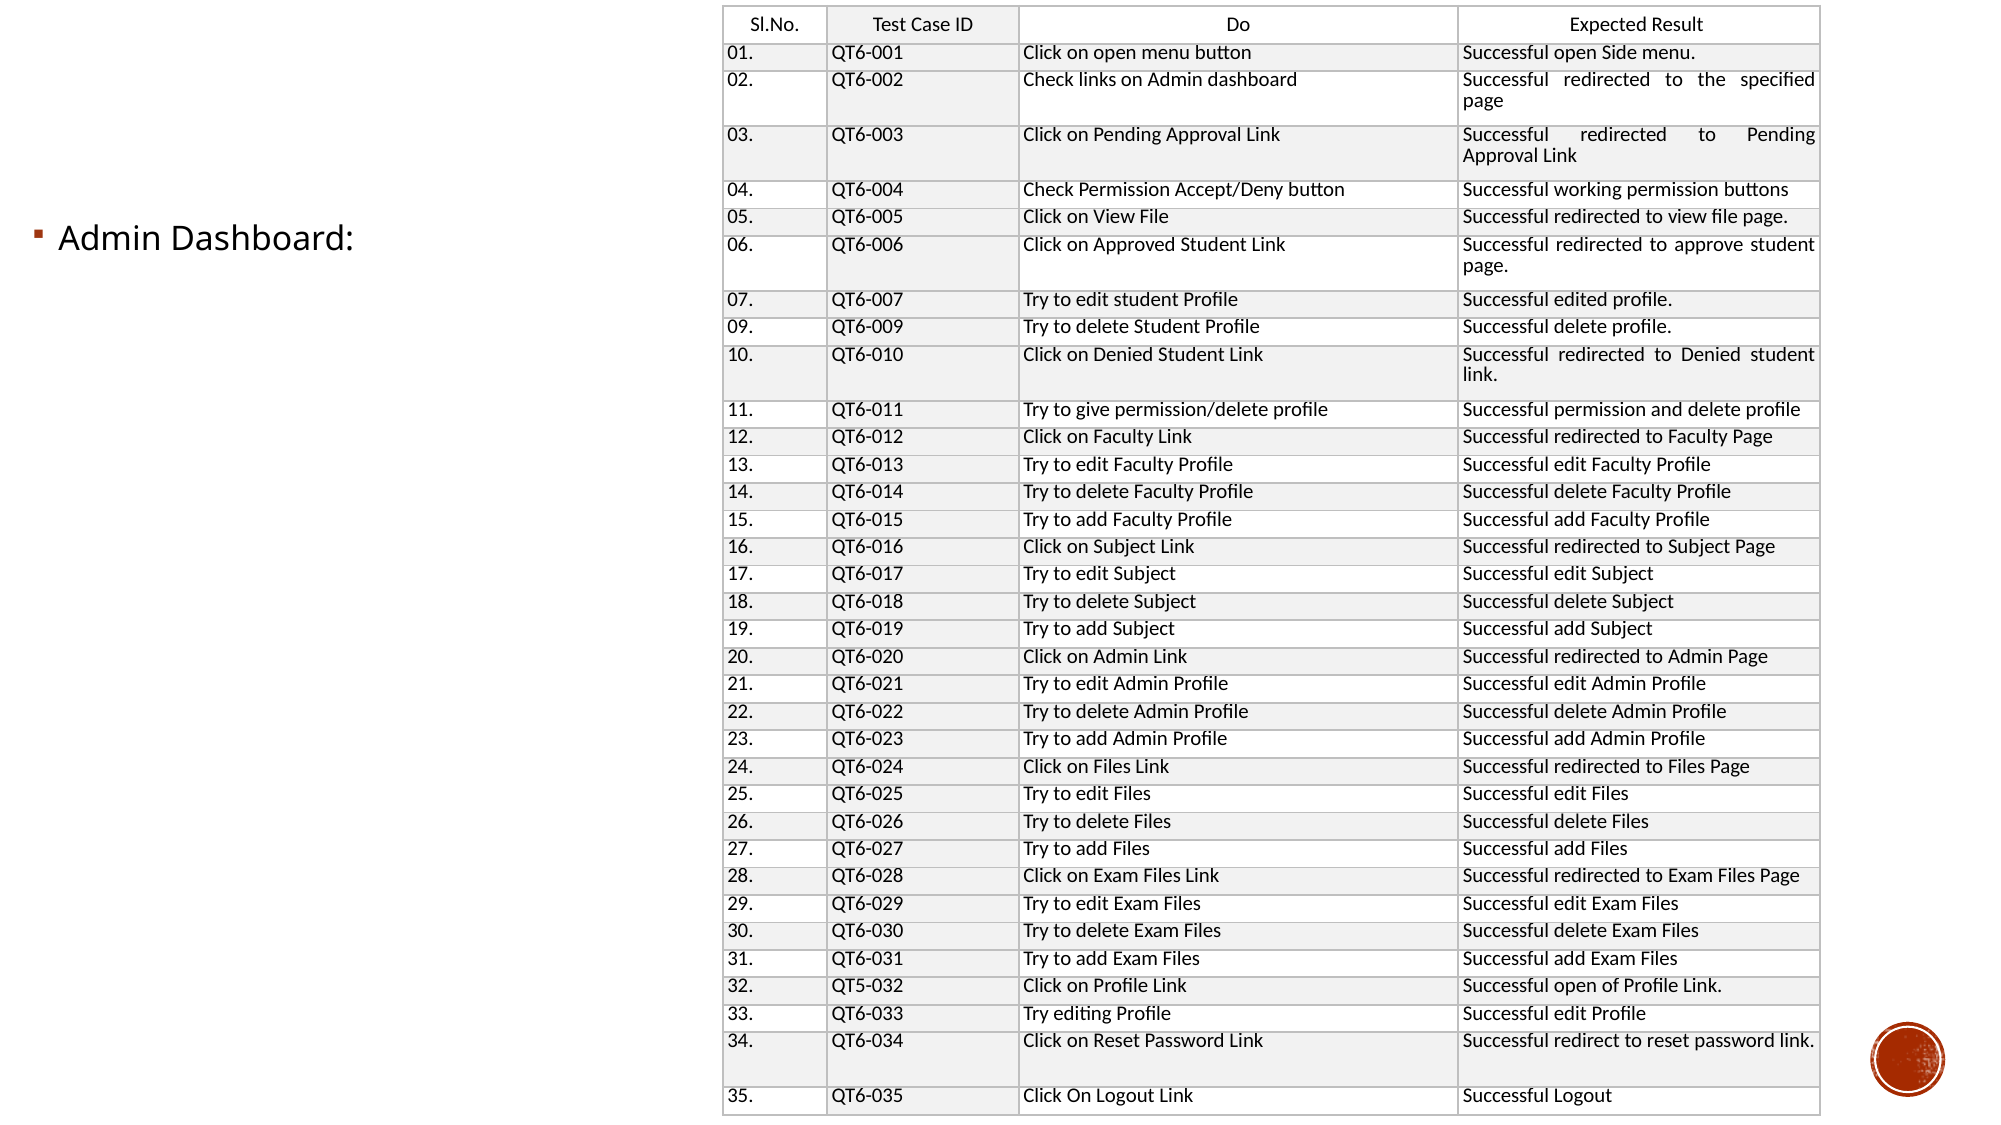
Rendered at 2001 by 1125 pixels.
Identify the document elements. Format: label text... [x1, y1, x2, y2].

table_cell Successful redirected to Subject Page [1459, 539, 1819, 565]
table_header Test Case ID [828, 7, 1018, 43]
table_cell Try to add Admin Profile [1020, 731, 1457, 757]
table_cell 25. [724, 786, 826, 812]
table_cell 29. [724, 896, 826, 922]
table_cell QT6-022 [828, 704, 1018, 729]
table_cell 34. [724, 1033, 826, 1086]
table_header Do [1020, 7, 1457, 43]
table_cell Successful add Faculty Profile [1459, 511, 1819, 537]
table_cell 32. [724, 978, 826, 1004]
table_cell QT6-003 [828, 127, 1018, 180]
table_cell Successful add Exam Files [1459, 951, 1819, 976]
table_cell Successful delete Subject [1459, 594, 1819, 619]
table_cell Click on Pending Approval Link [1020, 127, 1457, 180]
table_cell QT6-020 [828, 649, 1018, 674]
table_cell Try to delete Files [1020, 813, 1457, 839]
table_cell 33. [724, 1006, 826, 1031]
table_cell Check Permission Accept/Deny button [1020, 182, 1457, 208]
table_cell 13. [724, 456, 826, 482]
table_cell QT6-006 [828, 237, 1018, 290]
list Admin Dashboard: [17, 214, 449, 266]
table_cell Try to edit Subject [1020, 566, 1457, 592]
table_cell Successful add Files [1459, 841, 1819, 867]
table_cell QT6-005 [828, 209, 1018, 235]
table_cell Successful Logout [1459, 1088, 1819, 1114]
table_cell Successful edit Files [1459, 786, 1819, 812]
table_cell QT6-035 [828, 1088, 1018, 1114]
table_cell 05. [724, 209, 826, 235]
table_cell QT6-023 [828, 731, 1018, 757]
table_cell Successful permission and delete profile [1459, 402, 1819, 427]
table_cell Successful edit Subject [1459, 566, 1819, 592]
table_cell Successful edit Faculty Profile [1459, 456, 1819, 482]
table_cell 28. [724, 868, 826, 894]
table_cell Try to edit Admin Profile [1020, 676, 1457, 702]
table_cell 20. [724, 649, 826, 674]
table_cell Click on View File [1020, 209, 1457, 235]
table_cell QT6-025 [828, 786, 1018, 812]
table_cell Successful delete Admin Profile [1459, 704, 1819, 729]
table_cell 19. [724, 621, 826, 647]
table_cell Check links on Admin dashboard [1020, 72, 1457, 125]
table_cell Try to add Subject [1020, 621, 1457, 647]
table_cell QT6-014 [828, 484, 1018, 510]
table_cell QT6-030 [828, 923, 1018, 949]
table_cell Try to edit Exam Files [1020, 896, 1457, 922]
table_cell Successful delete profile. [1459, 319, 1819, 345]
table_cell Successful redirected to Denied student link. [1459, 347, 1819, 400]
table_cell 10. [724, 347, 826, 400]
table_cell Successful redirected to approve student page. [1459, 237, 1819, 290]
table_cell Try to delete Exam Files [1020, 923, 1457, 949]
table_cell Click on Denied Student Link [1020, 347, 1457, 400]
table_cell Try to delete Subject [1020, 594, 1457, 619]
table_cell QT6-001 [828, 45, 1018, 70]
table_cell Successful add Subject [1459, 621, 1819, 647]
table_cell QT6-024 [828, 759, 1018, 784]
table_cell 06. [724, 237, 826, 290]
table_cell Click On Logout Link [1020, 1088, 1457, 1114]
table_cell Successful redirect to reset password link. [1459, 1033, 1819, 1086]
table_cell 01. [724, 45, 826, 70]
table_cell Successful redirected to view file page. [1459, 209, 1819, 235]
table_cell Successful delete Files [1459, 813, 1819, 839]
table_cell Click on Profile Link [1020, 978, 1457, 1004]
table_cell QT6-002 [828, 72, 1018, 125]
table_cell 23. [724, 731, 826, 757]
table_cell Successful working permission buttons [1459, 182, 1819, 208]
table_cell Successful edit Exam Files [1459, 896, 1819, 922]
table_cell Click on Files Link [1020, 759, 1457, 784]
table_cell QT6-015 [828, 511, 1018, 537]
table_cell 15. [724, 511, 826, 537]
table_cell 14. [724, 484, 826, 510]
table_cell QT6-012 [828, 429, 1018, 455]
table_cell 21. [724, 676, 826, 702]
table_cell 17. [724, 566, 826, 592]
table_cell Successful edited profile. [1459, 292, 1819, 317]
table_cell QT6-029 [828, 896, 1018, 922]
table_cell Try to edit Faculty Profile [1020, 456, 1457, 482]
table_cell Successful delete Exam Files [1459, 923, 1819, 949]
table_cell Try to edit Files [1020, 786, 1457, 812]
table_cell 11. [724, 402, 826, 427]
table_cell QT6-026 [828, 813, 1018, 839]
table_cell Click on Subject Link [1020, 539, 1457, 565]
table_cell Successful redirected to Faculty Page [1459, 429, 1819, 455]
table_cell QT6-017 [828, 566, 1018, 592]
table_cell Try to delete Admin Profile [1020, 704, 1457, 729]
table_cell QT6-004 [828, 182, 1018, 208]
table_cell QT6-031 [828, 951, 1018, 976]
table_header Expected Result [1459, 7, 1819, 43]
table_cell 16. [724, 539, 826, 565]
table_cell QT5-032 [828, 978, 1018, 1004]
table_cell 26. [724, 813, 826, 839]
table_cell Try to add Faculty Profile [1020, 511, 1457, 537]
table_cell Successful add Admin Profile [1459, 731, 1819, 757]
table_cell Try editing Profile [1020, 1006, 1457, 1031]
table_cell Try to add Exam Files [1020, 951, 1457, 976]
table_cell Click on open menu button [1020, 45, 1457, 70]
table_header Sl.No. [724, 7, 826, 43]
table_cell Successful redirected to the specified page [1459, 72, 1819, 125]
table_cell QT6-013 [828, 456, 1018, 482]
table_cell QT6-028 [828, 868, 1018, 894]
table_cell Click on Admin Link [1020, 649, 1457, 674]
table_cell QT6-027 [828, 841, 1018, 867]
table_cell QT6-033 [828, 1006, 1018, 1031]
table_cell 35. [724, 1088, 826, 1114]
table_cell Click on Reset Password Link [1020, 1033, 1457, 1086]
table_cell 22. [724, 704, 826, 729]
table_cell Successful redirected to Admin Page [1459, 649, 1819, 674]
table_cell Try to delete Faculty Profile [1020, 484, 1457, 510]
table_cell 02. [724, 72, 826, 125]
table_cell Try to give permission/delete profile [1020, 402, 1457, 427]
table_cell Successful open of Profile Link. [1459, 978, 1819, 1004]
table_cell Click on Faculty Link [1020, 429, 1457, 455]
table_cell 24. [724, 759, 826, 784]
table_cell QT6-010 [828, 347, 1018, 400]
table_cell Try to edit student Profile [1020, 292, 1457, 317]
table_cell Successful edit Admin Profile [1459, 676, 1819, 702]
table_cell Successful redirected to Files Page [1459, 759, 1819, 784]
table_cell QT6-034 [828, 1033, 1018, 1086]
table_cell Successful redirected to Pending Approval Link [1459, 127, 1819, 180]
table_cell 07. [724, 292, 826, 317]
table_cell Successful delete Faculty Profile [1459, 484, 1819, 510]
table_cell Successful open Side menu. [1459, 45, 1819, 70]
table_cell QT6-019 [828, 621, 1018, 647]
table_cell 03. [724, 127, 826, 180]
table_cell 12. [724, 429, 826, 455]
table_cell QT6-011 [828, 402, 1018, 427]
table_cell QT6-016 [828, 539, 1018, 565]
table_cell 18. [724, 594, 826, 619]
table_cell QT6-021 [828, 676, 1018, 702]
table_cell 04. [724, 182, 826, 208]
table_cell Successful edit Profile [1459, 1006, 1819, 1031]
table_cell 30. [724, 923, 826, 949]
table_cell 31. [724, 951, 826, 976]
table_cell Click on Exam Files Link [1020, 868, 1457, 894]
table_cell Try to delete Student Profile [1020, 319, 1457, 345]
table_cell QT6-009 [828, 319, 1018, 345]
table_cell 27. [724, 841, 826, 867]
table_cell 09. [724, 319, 826, 345]
table_cell QT6-007 [828, 292, 1018, 317]
table_cell Successful redirected to Exam Files Page [1459, 868, 1819, 894]
table_cell QT6-018 [828, 594, 1018, 619]
table_cell Try to add Files [1020, 841, 1457, 867]
table_cell Click on Approved Student Link [1020, 237, 1457, 290]
